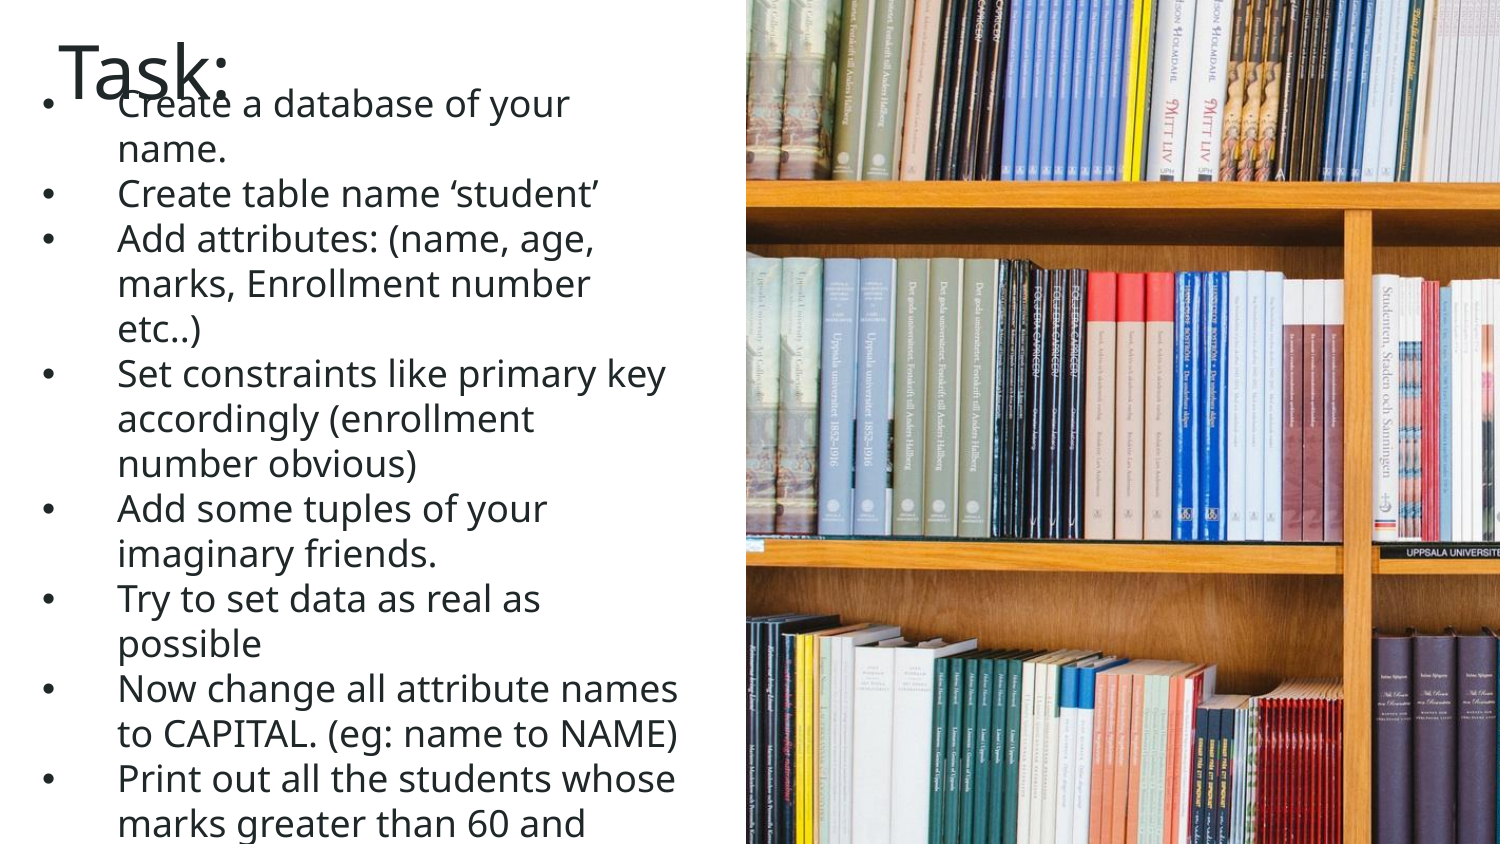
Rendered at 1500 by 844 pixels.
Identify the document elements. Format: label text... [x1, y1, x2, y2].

picture [745, 0, 1500, 844]
title Task: [43, 37, 682, 102]
text_box Create a database of your name. Create table name ‘student’ Add attributes: (name, age, marks, Enrollment number etc..) Set constraints like primary key accordingly (enrollment number obvious) Add some tuples of your imaginary friends. Try to set data as real as possible Now change all attribute names to CAPITAL. (eg: name to NAME) Print out all the students whose marks greater than 60 and name there name contains ‘sh’ [27, 182, 698, 789]
